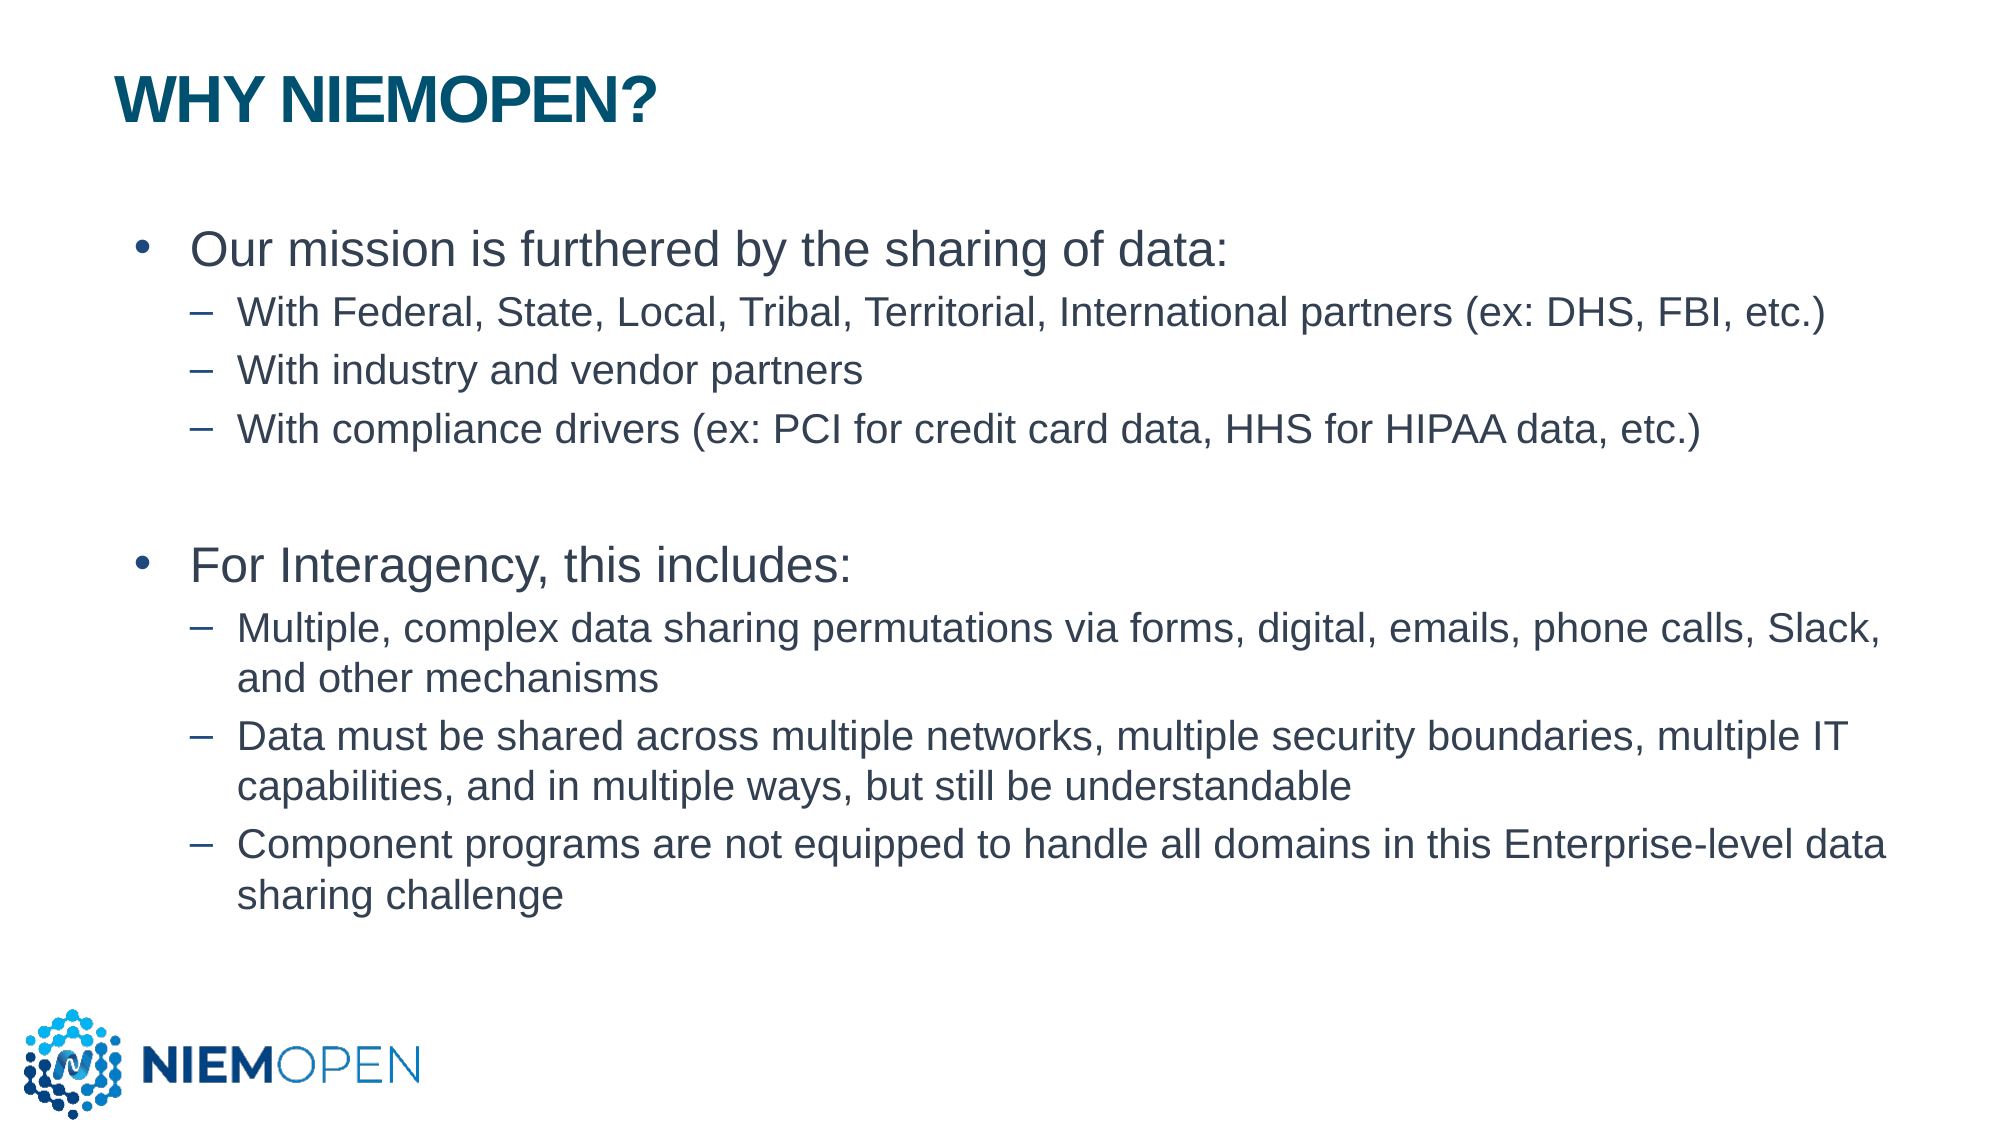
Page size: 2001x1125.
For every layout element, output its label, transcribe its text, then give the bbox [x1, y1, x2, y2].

title Why NIEMOpen? [99, 63, 1900, 196]
picture [19, 1004, 424, 1125]
list Our mission is furthered by the sharing of data: With Federal, State, Local, Tribal, Territorial, International partners (ex: DHS, FBI, etc.) With industry and vendor partners With compliance drivers (ex: PCI for credit card data, HHS for HIPAA data, etc.) For Interagency, this includes: Multiple, complex data sharing permutations via forms, digital, emails, phone calls, Slack, and other mechanisms Data must be shared across multiple networks, multiple security boundaries, multiple IT capabilities, and in multiple ways, but still be understandable Component programs are not equipped to handle all domains in this Enterprise-level data sharing challenge [99, 196, 1918, 981]
